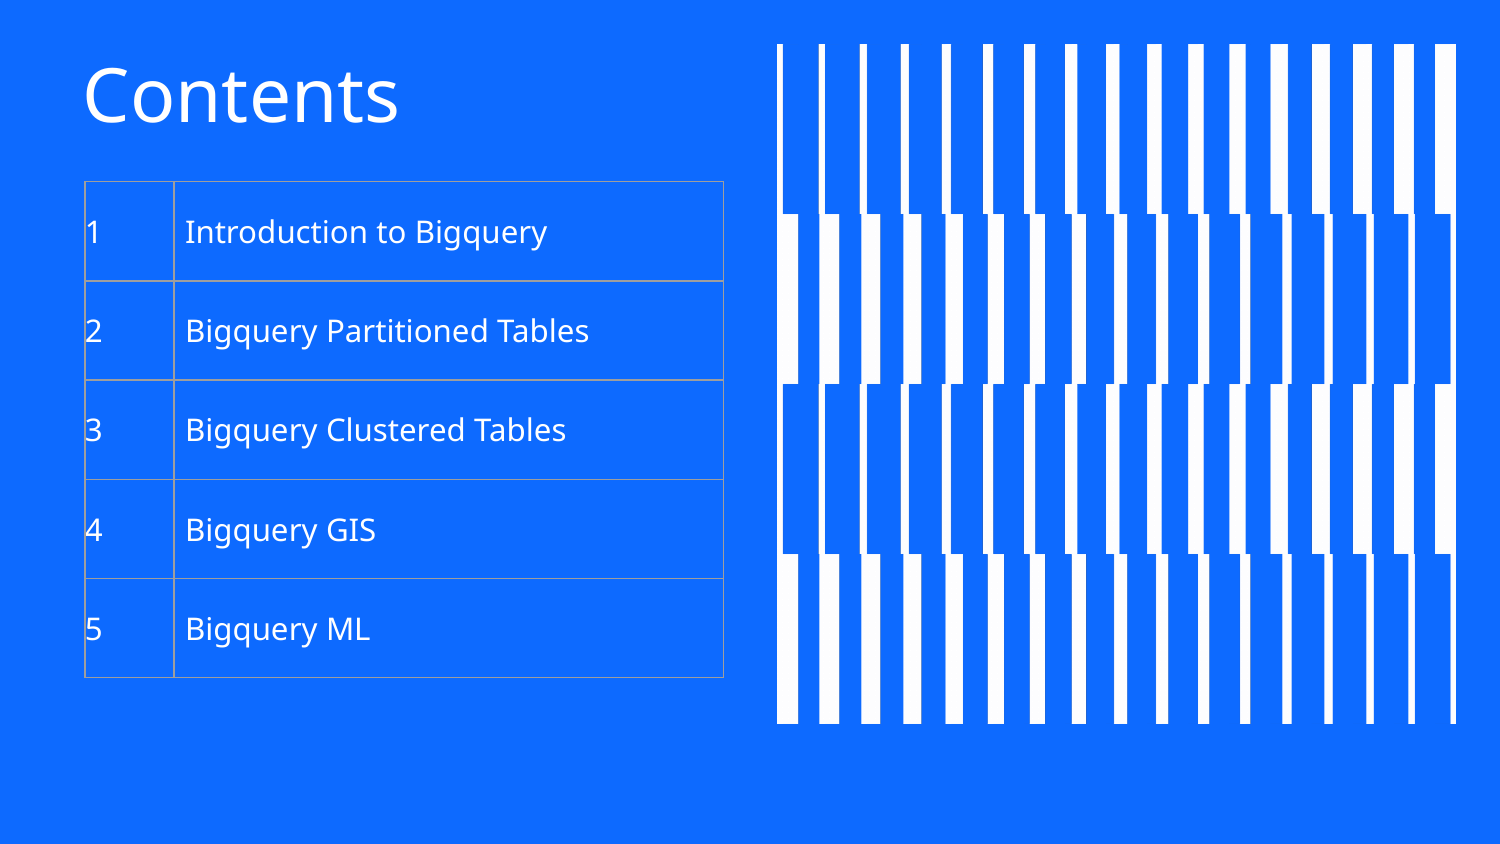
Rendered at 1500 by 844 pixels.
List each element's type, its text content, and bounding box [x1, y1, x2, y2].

table_header 1 [86, 182, 173, 280]
table_cell 4 [86, 480, 173, 578]
table_cell 3 [86, 381, 173, 479]
table_cell Bigquery GIS [175, 480, 723, 578]
title Contents [82, 0, 722, 137]
table_header Introduction to Bigquery [175, 182, 723, 280]
table_cell Bigquery Partitioned Tables [175, 282, 723, 379]
picture [777, 44, 1456, 724]
table_cell Bigquery Clustered Tables [175, 381, 723, 479]
table_cell Bigquery ML [175, 579, 723, 677]
table_cell 5 [86, 579, 173, 677]
table_cell 2 [86, 282, 173, 379]
